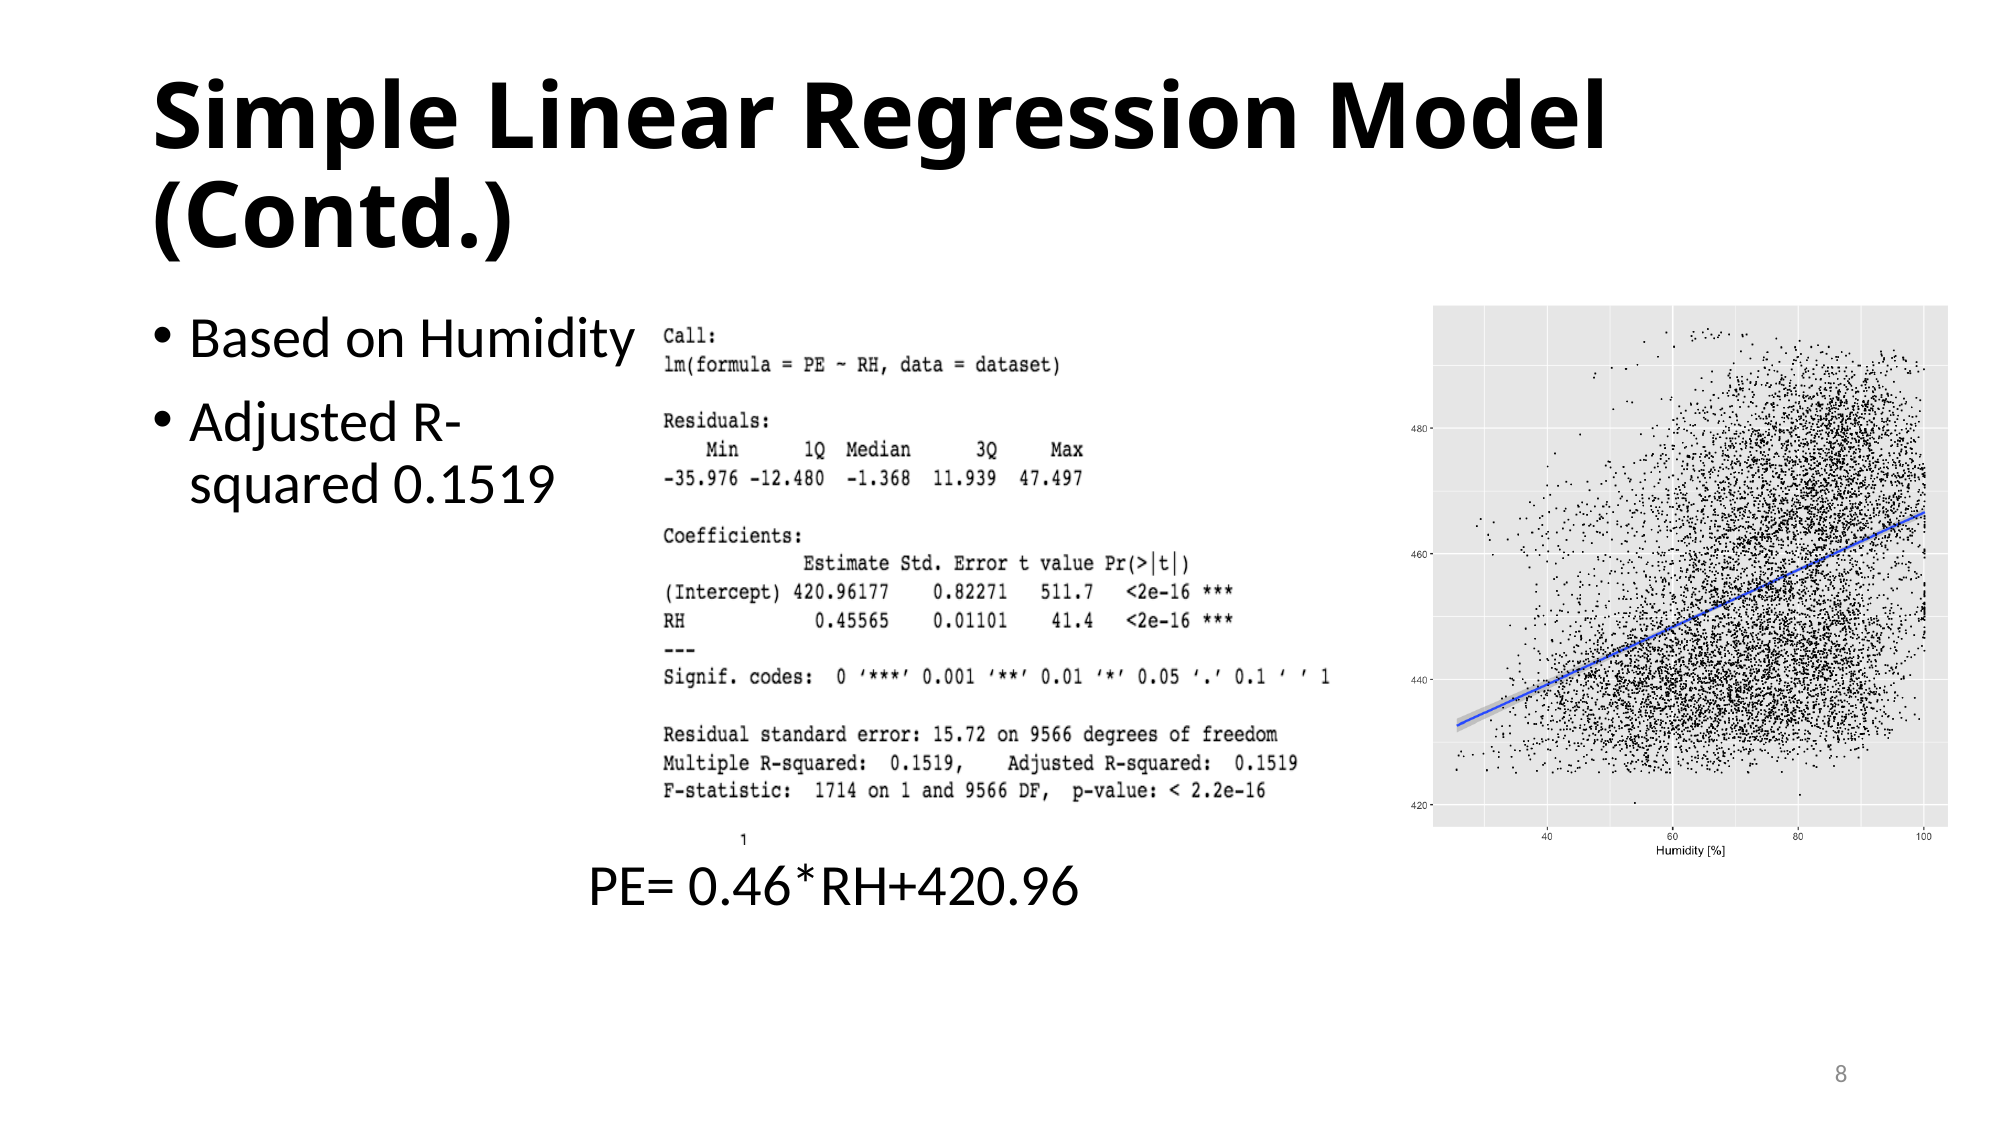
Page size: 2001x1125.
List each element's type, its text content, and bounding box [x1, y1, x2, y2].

list Based on Humidity Adjusted R-squared 0.1519 [137, 299, 654, 927]
title Simple Linear Regression Model (Contd.) [137, 59, 1863, 278]
slide_number 8 [1412, 1042, 1863, 1103]
picture [636, 299, 1954, 863]
text_box PE= 0.46*RH+420.96 [573, 847, 1147, 1125]
